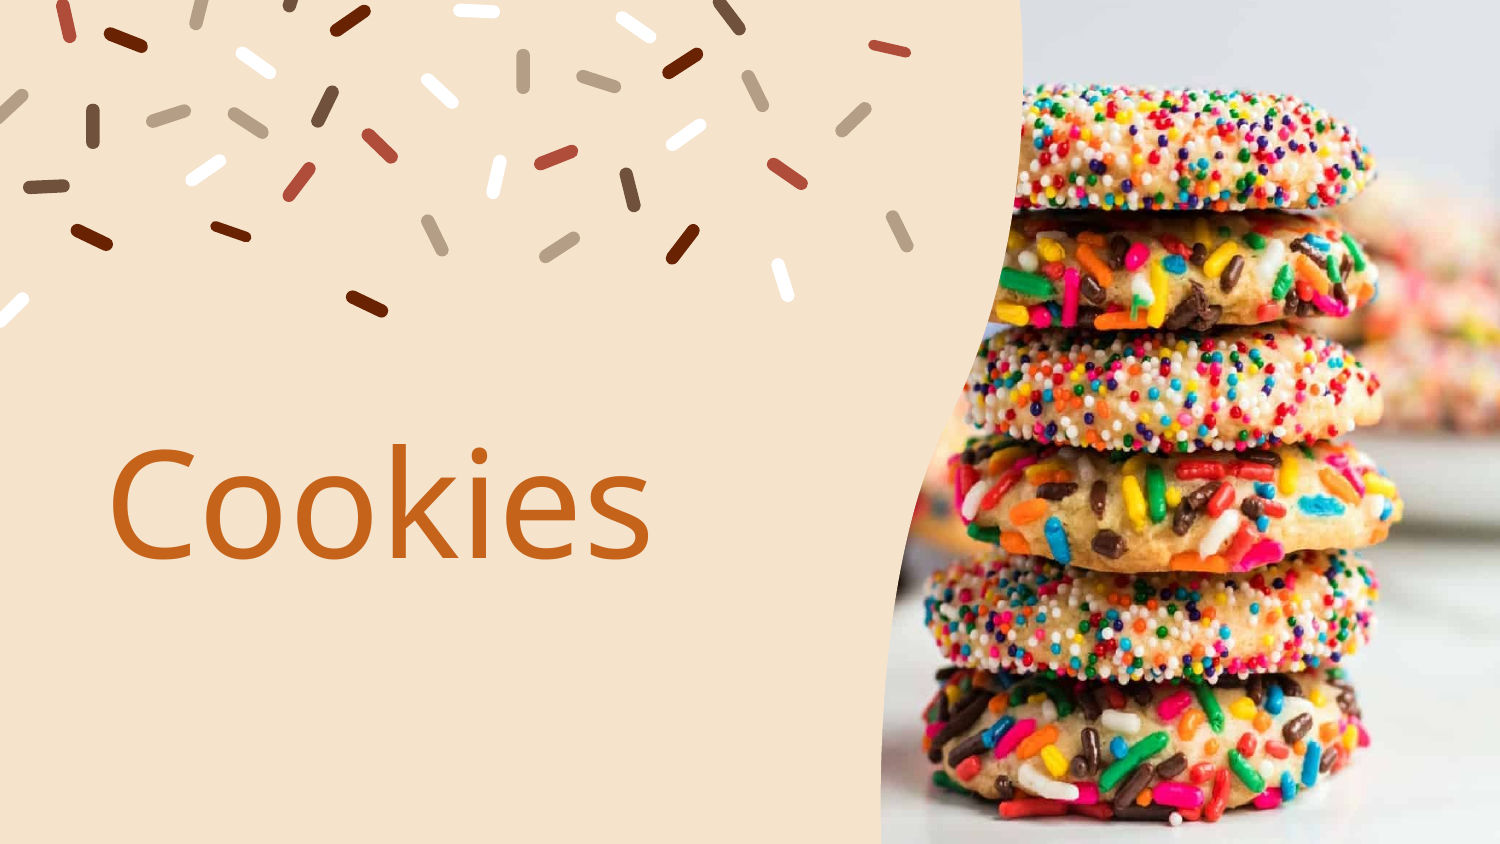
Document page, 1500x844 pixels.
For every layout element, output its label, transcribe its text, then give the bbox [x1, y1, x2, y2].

picture [773, 0, 1500, 844]
title Cookies [89, 422, 768, 604]
text_box [0, 340, 768, 844]
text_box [0, 0, 914, 331]
